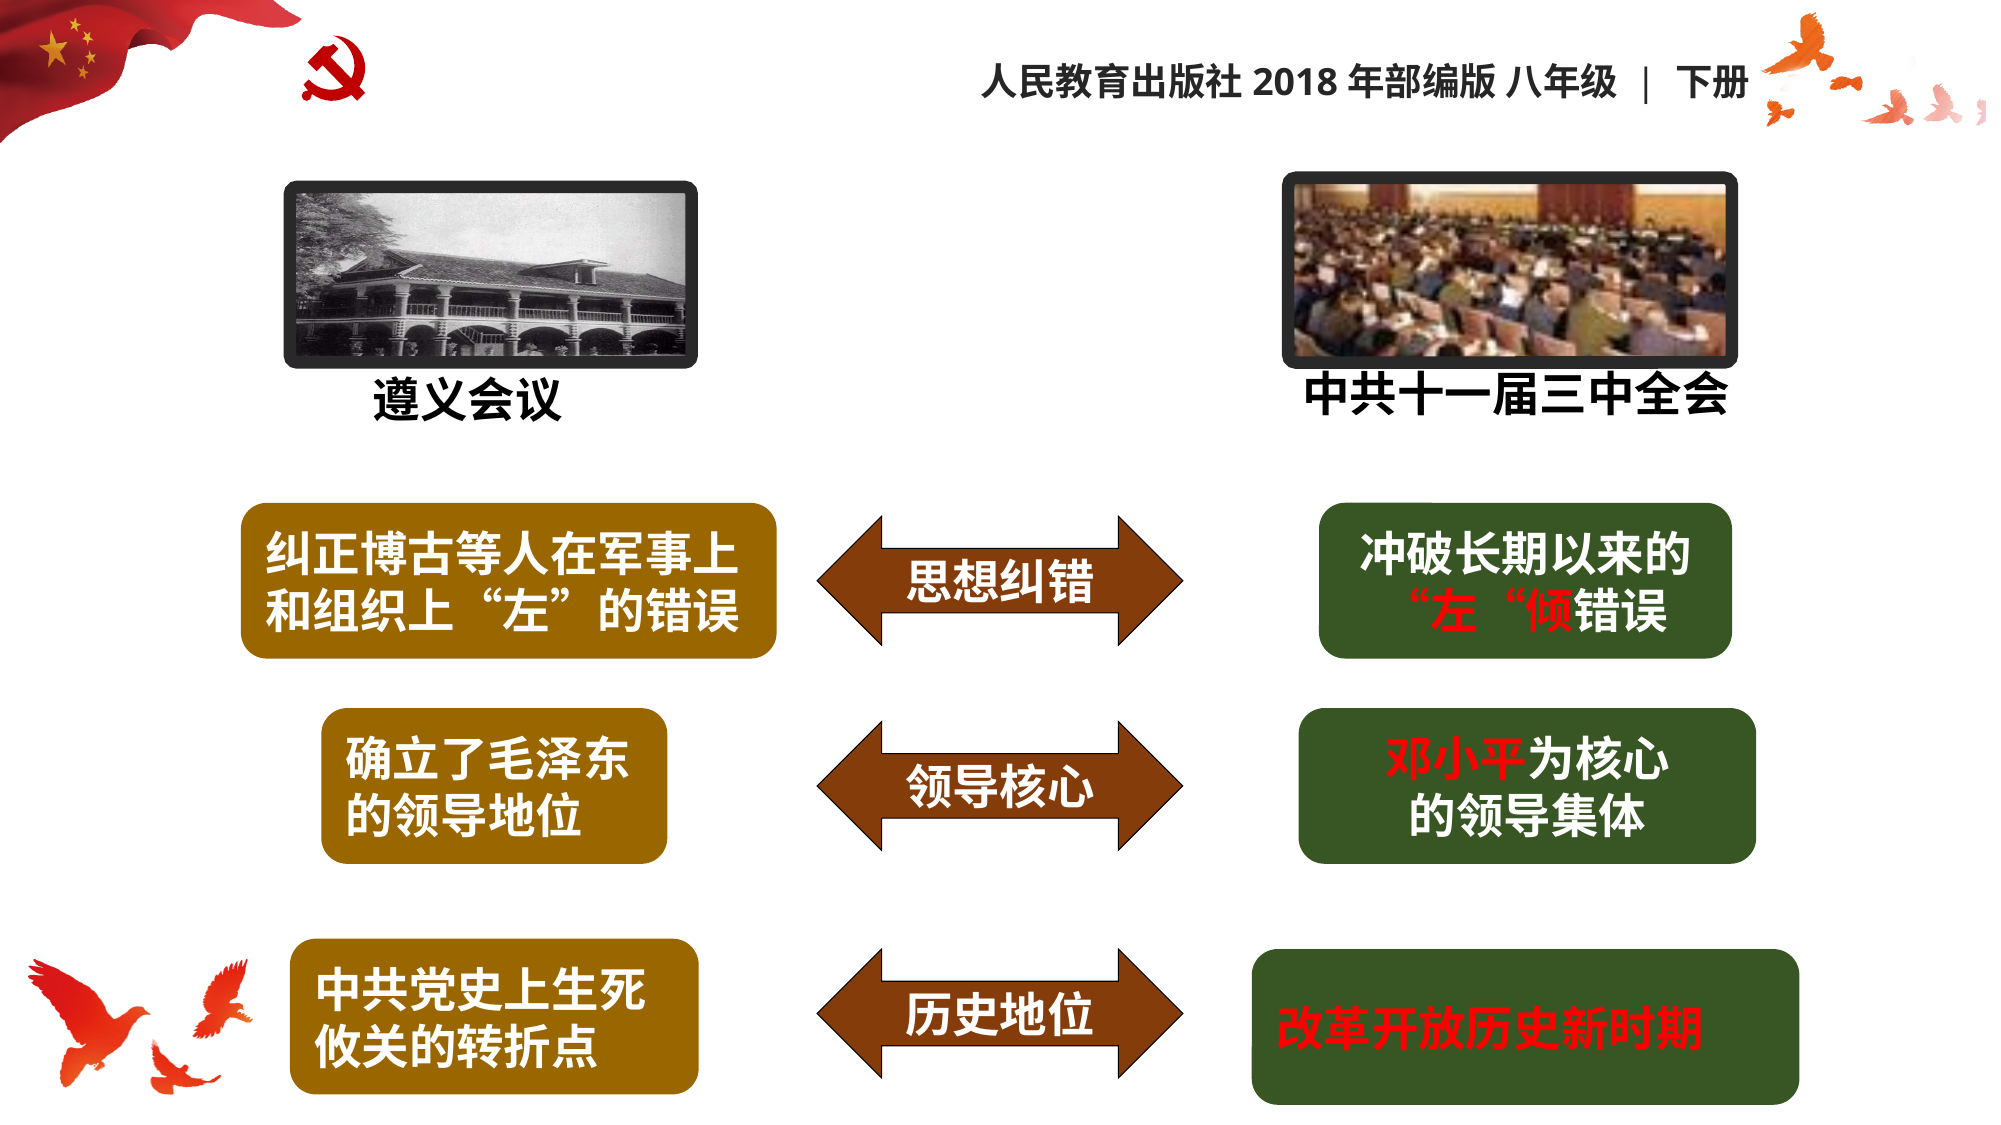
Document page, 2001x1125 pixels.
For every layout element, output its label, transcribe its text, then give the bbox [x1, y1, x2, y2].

text_box 改革开放历史新时期 [1251, 948, 1800, 1106]
text_box 冲破长期以来的“左“倾错误 [1318, 502, 1733, 660]
text_box 人民教育出版社2018年部编版 八年级 | 下册 [965, 50, 1759, 110]
picture [1759, 12, 1986, 149]
text_box 中共党史上生死攸关的转折点 [289, 938, 700, 1095]
picture [0, 0, 302, 149]
text_box 思想纠错 [816, 514, 1184, 647]
text_box 纠正博古等人在军事上和组织上“左”的错误 [240, 502, 778, 660]
text_box [302, 35, 366, 101]
text_box 邓小平为核心 的领导集体 [1298, 707, 1757, 865]
text_box 确立了毛泽东的领导地位 [320, 707, 668, 865]
text_box 领导核心 [816, 720, 1184, 852]
text_box 历史地位 [816, 947, 1184, 1080]
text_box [1287, 177, 1757, 429]
picture [289, 186, 692, 363]
text_box 遵义会议 [357, 363, 624, 435]
picture [28, 959, 253, 1095]
